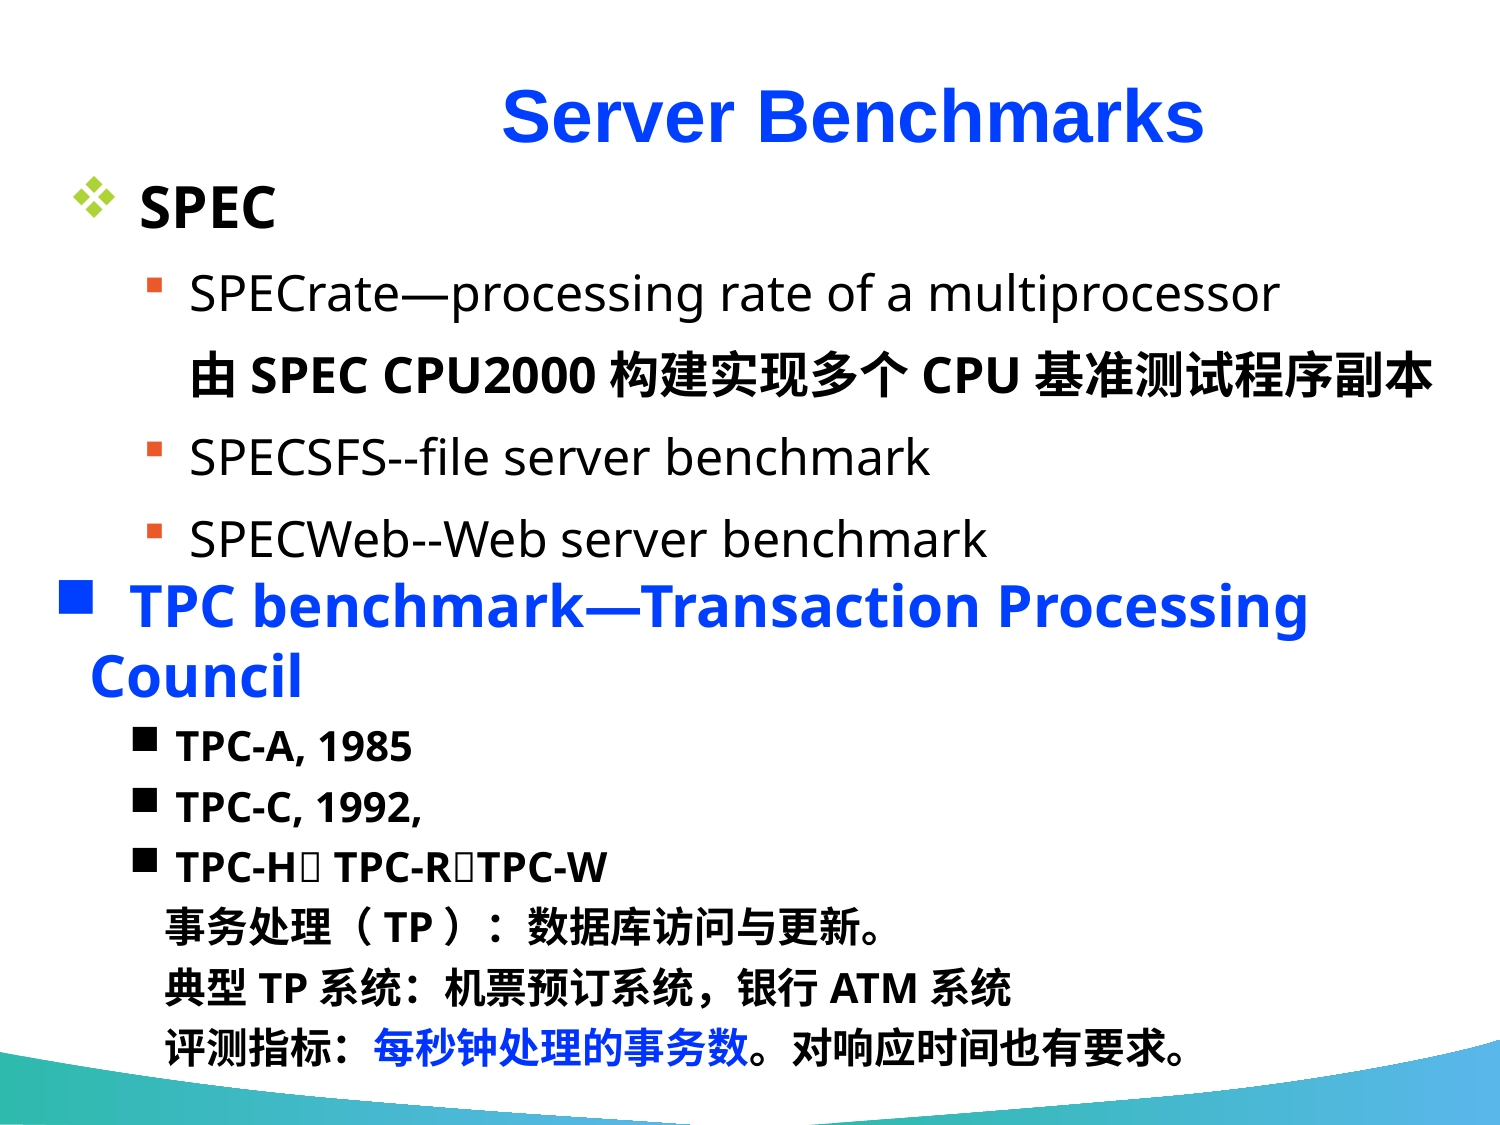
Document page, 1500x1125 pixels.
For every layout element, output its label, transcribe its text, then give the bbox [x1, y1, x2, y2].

list SPEC SPECrate—processing rate of a multiprocessor 由SPEC CPU2000构建实现多个CPU基准测试程序副本 SPECSFS--file server benchmark SPECWeb--Web server benchmark [53, 148, 1458, 562]
title Server Benchmarks [210, 30, 1499, 194]
text_box TPC benchmark—Transaction Processing Council TPC-A, 1985 TPC-C, 1992, TPC-H TPC-RTPC-W 事务处理（TP）：数据库访问与更新。 典型TP系统：机票预订系统，银行ATM系统 评测指标：每秒钟处理的事务数。对响应时间也有要求。 [0, 562, 1499, 1080]
